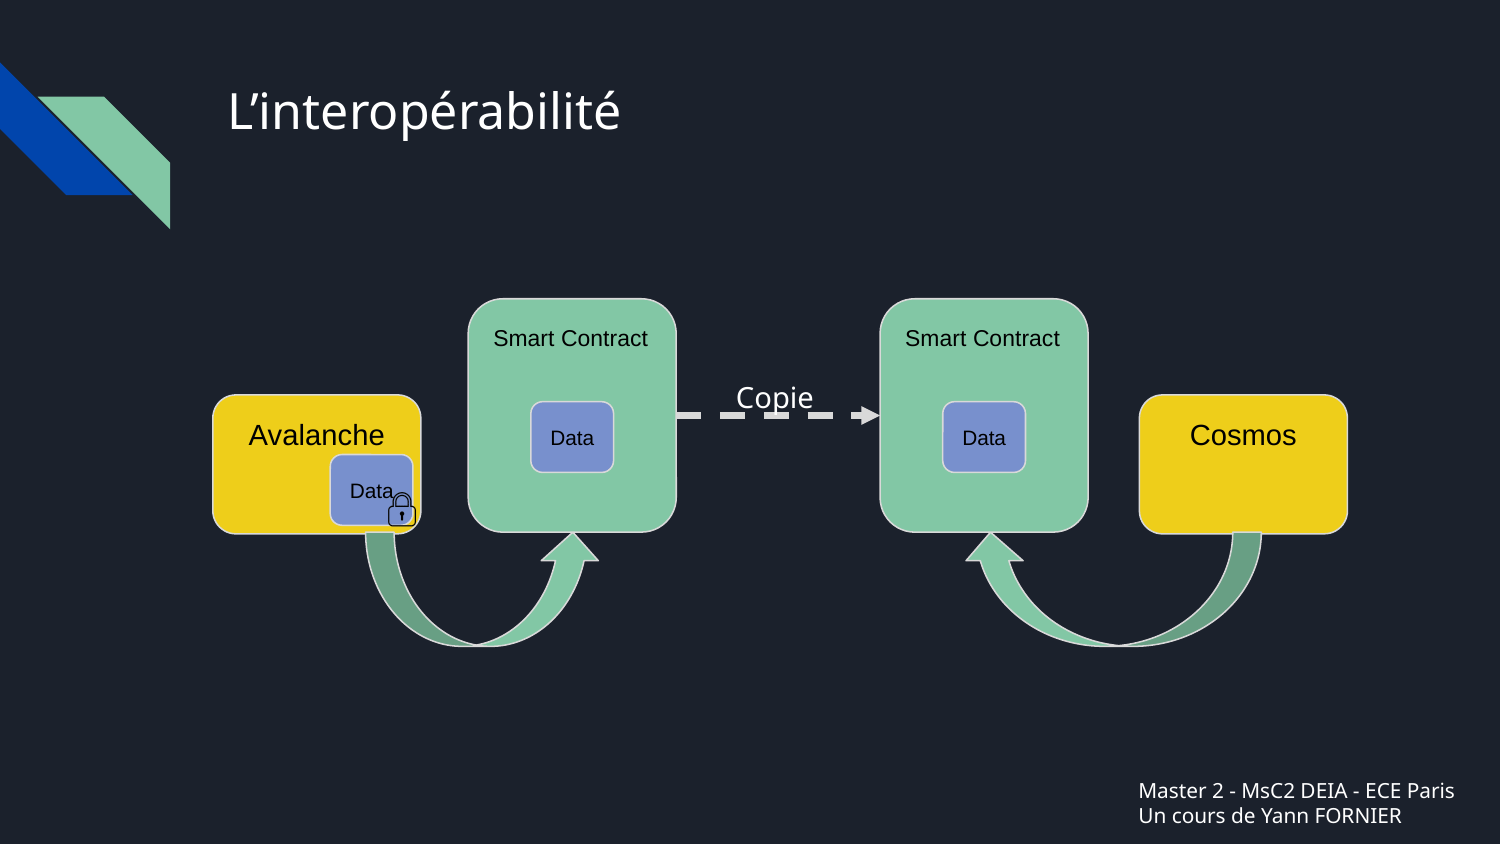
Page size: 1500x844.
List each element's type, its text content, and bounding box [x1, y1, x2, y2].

title L’interopérabilité [212, 64, 1368, 215]
text_box Smart Contract [880, 298, 1089, 533]
text_box Smart Contract [468, 298, 677, 533]
picture [372, 492, 433, 528]
text_box [365, 532, 599, 647]
text_box Cosmos [1139, 394, 1348, 534]
text_box Data [330, 454, 413, 526]
text_box Copie [720, 424, 836, 430]
text_box Master 2 - MsC2 DEIA - ECE Paris Un cours de Yann FORNIER [1123, 762, 1500, 843]
text_box Avalanche [212, 394, 421, 534]
text_box Data [942, 401, 1026, 473]
text_box [966, 532, 1262, 647]
text_box Copie [720, 364, 836, 414]
text_box Data [530, 401, 614, 473]
